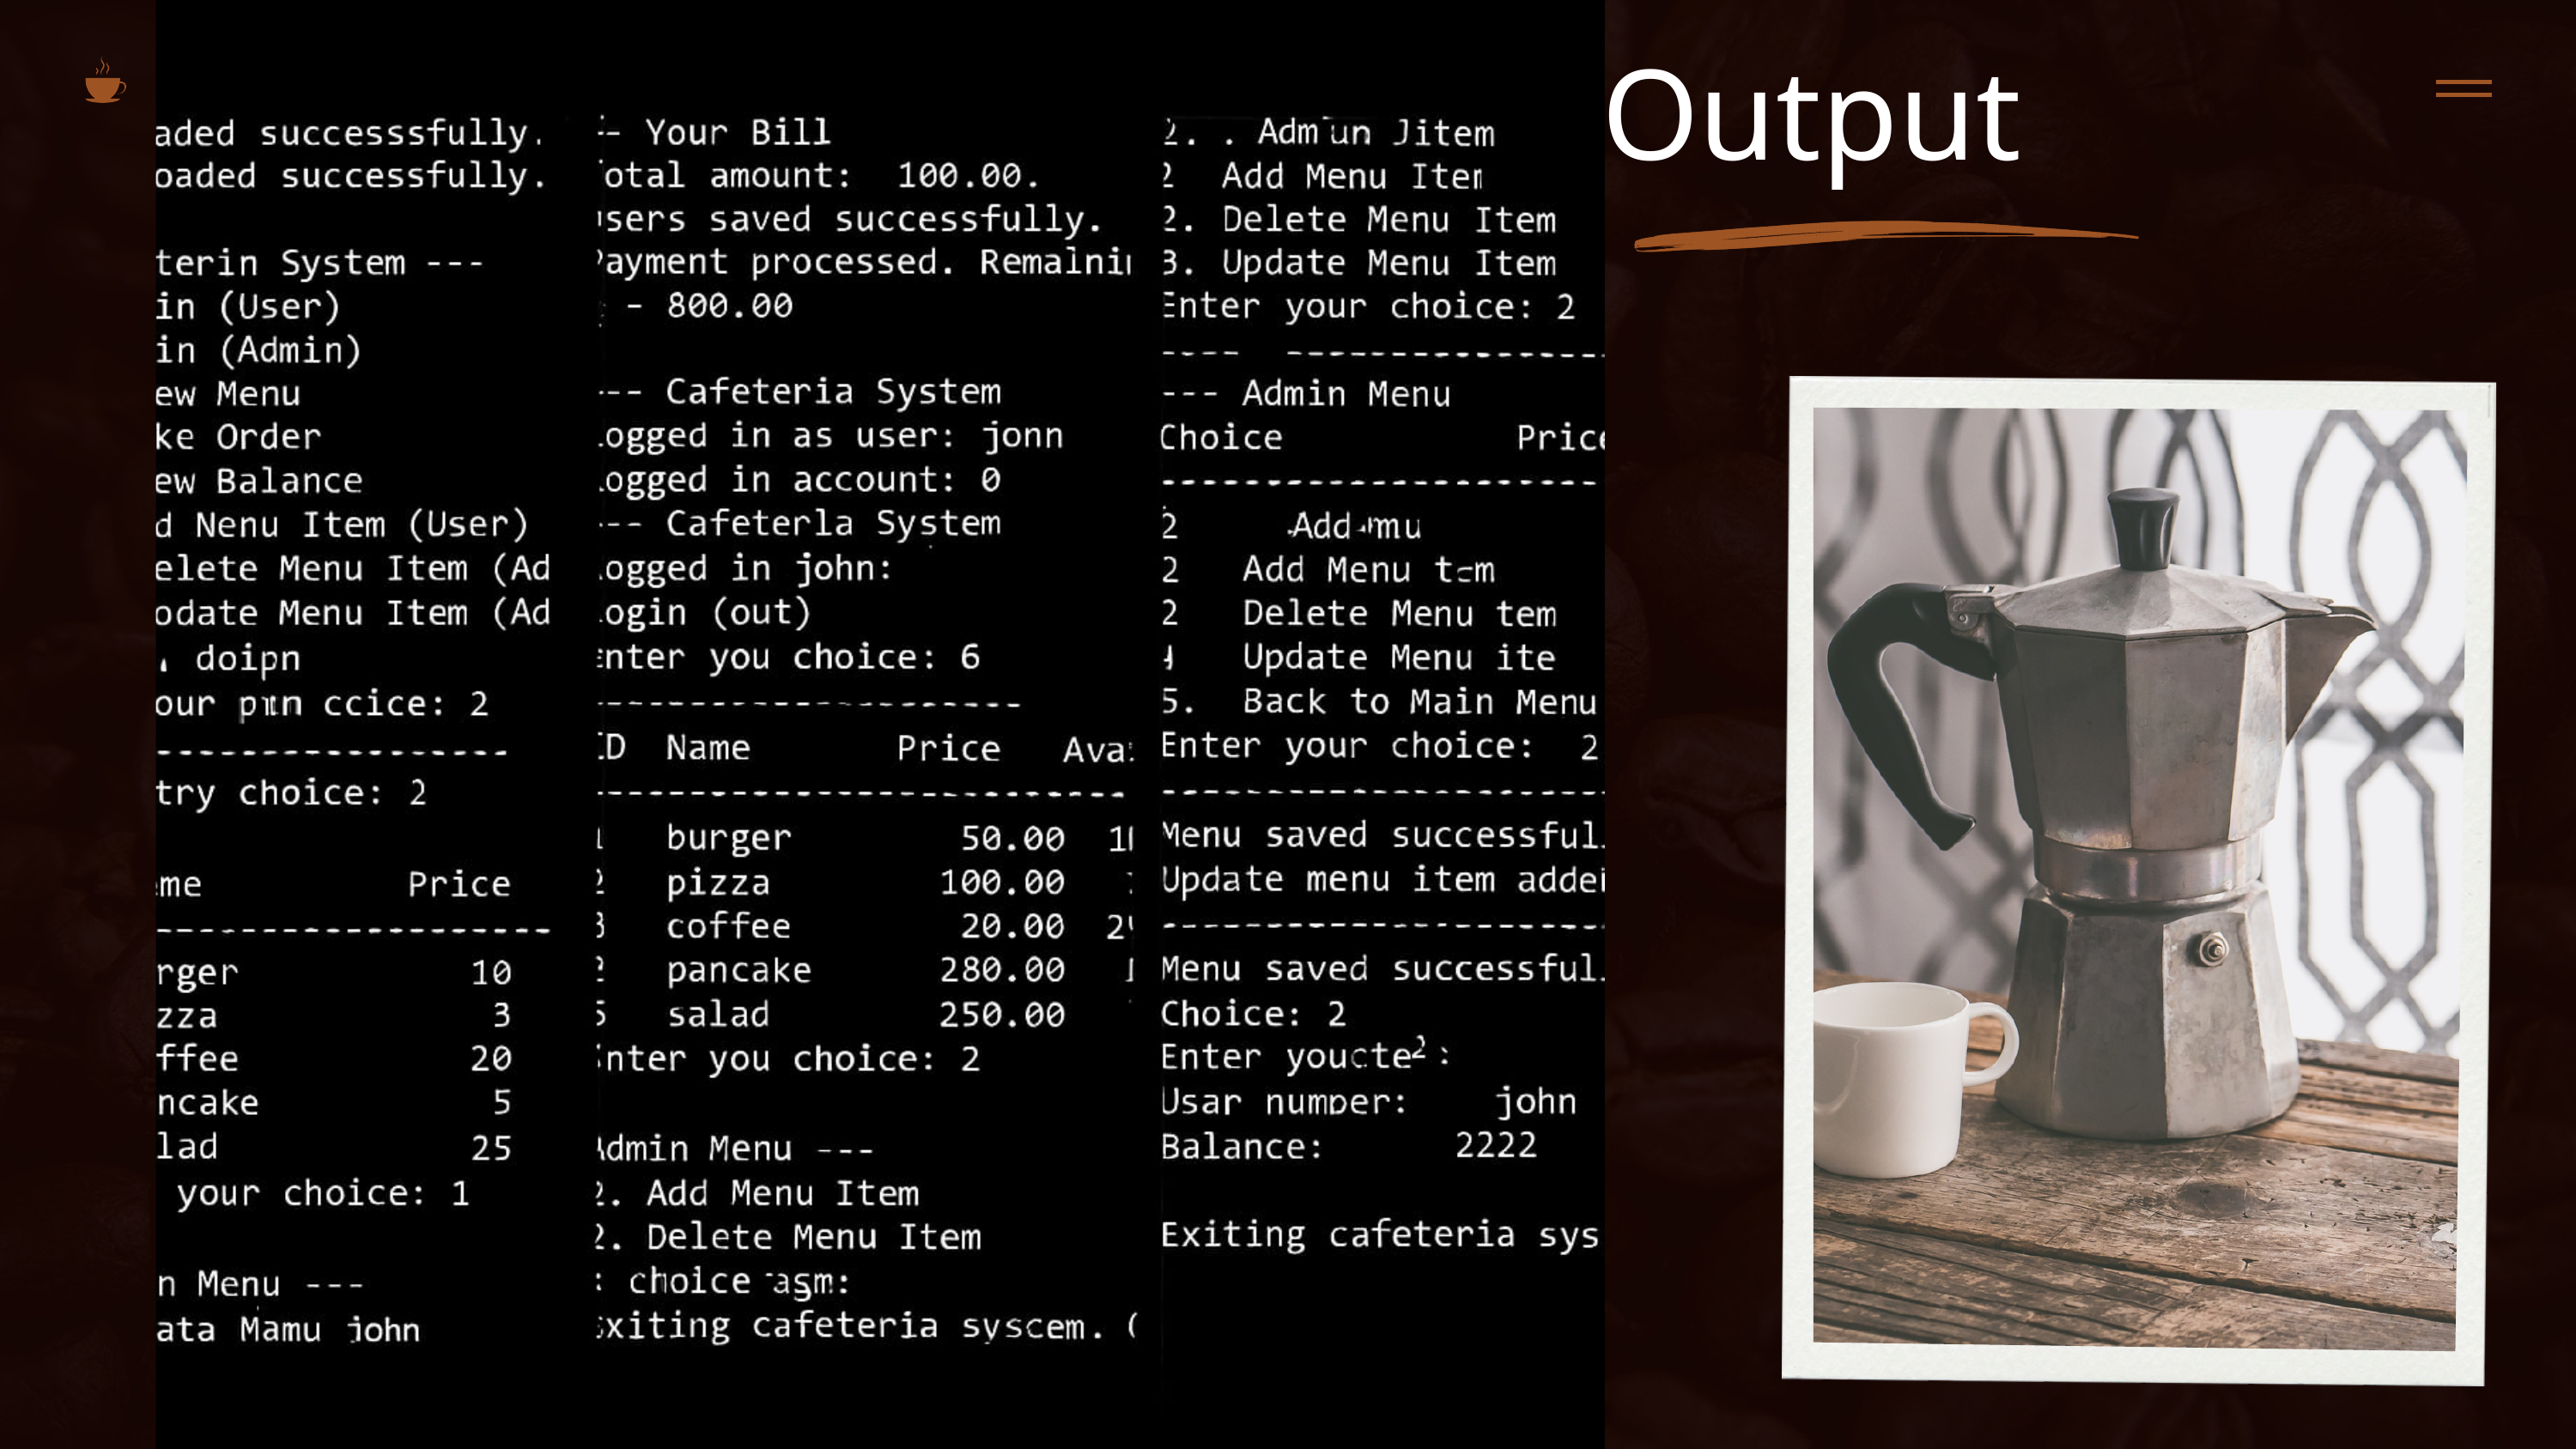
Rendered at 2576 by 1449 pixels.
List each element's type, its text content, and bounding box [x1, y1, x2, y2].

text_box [1781, 376, 2497, 1386]
text_box [155, 0, 1606, 1449]
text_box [2435, 79, 2493, 84]
text_box [1606, 0, 2576, 1449]
text_box [85, 56, 127, 104]
text_box [1633, 221, 2140, 252]
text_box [2435, 92, 2493, 97]
text_box [0, 0, 155, 1449]
text_box Output [1606, 9, 2172, 185]
